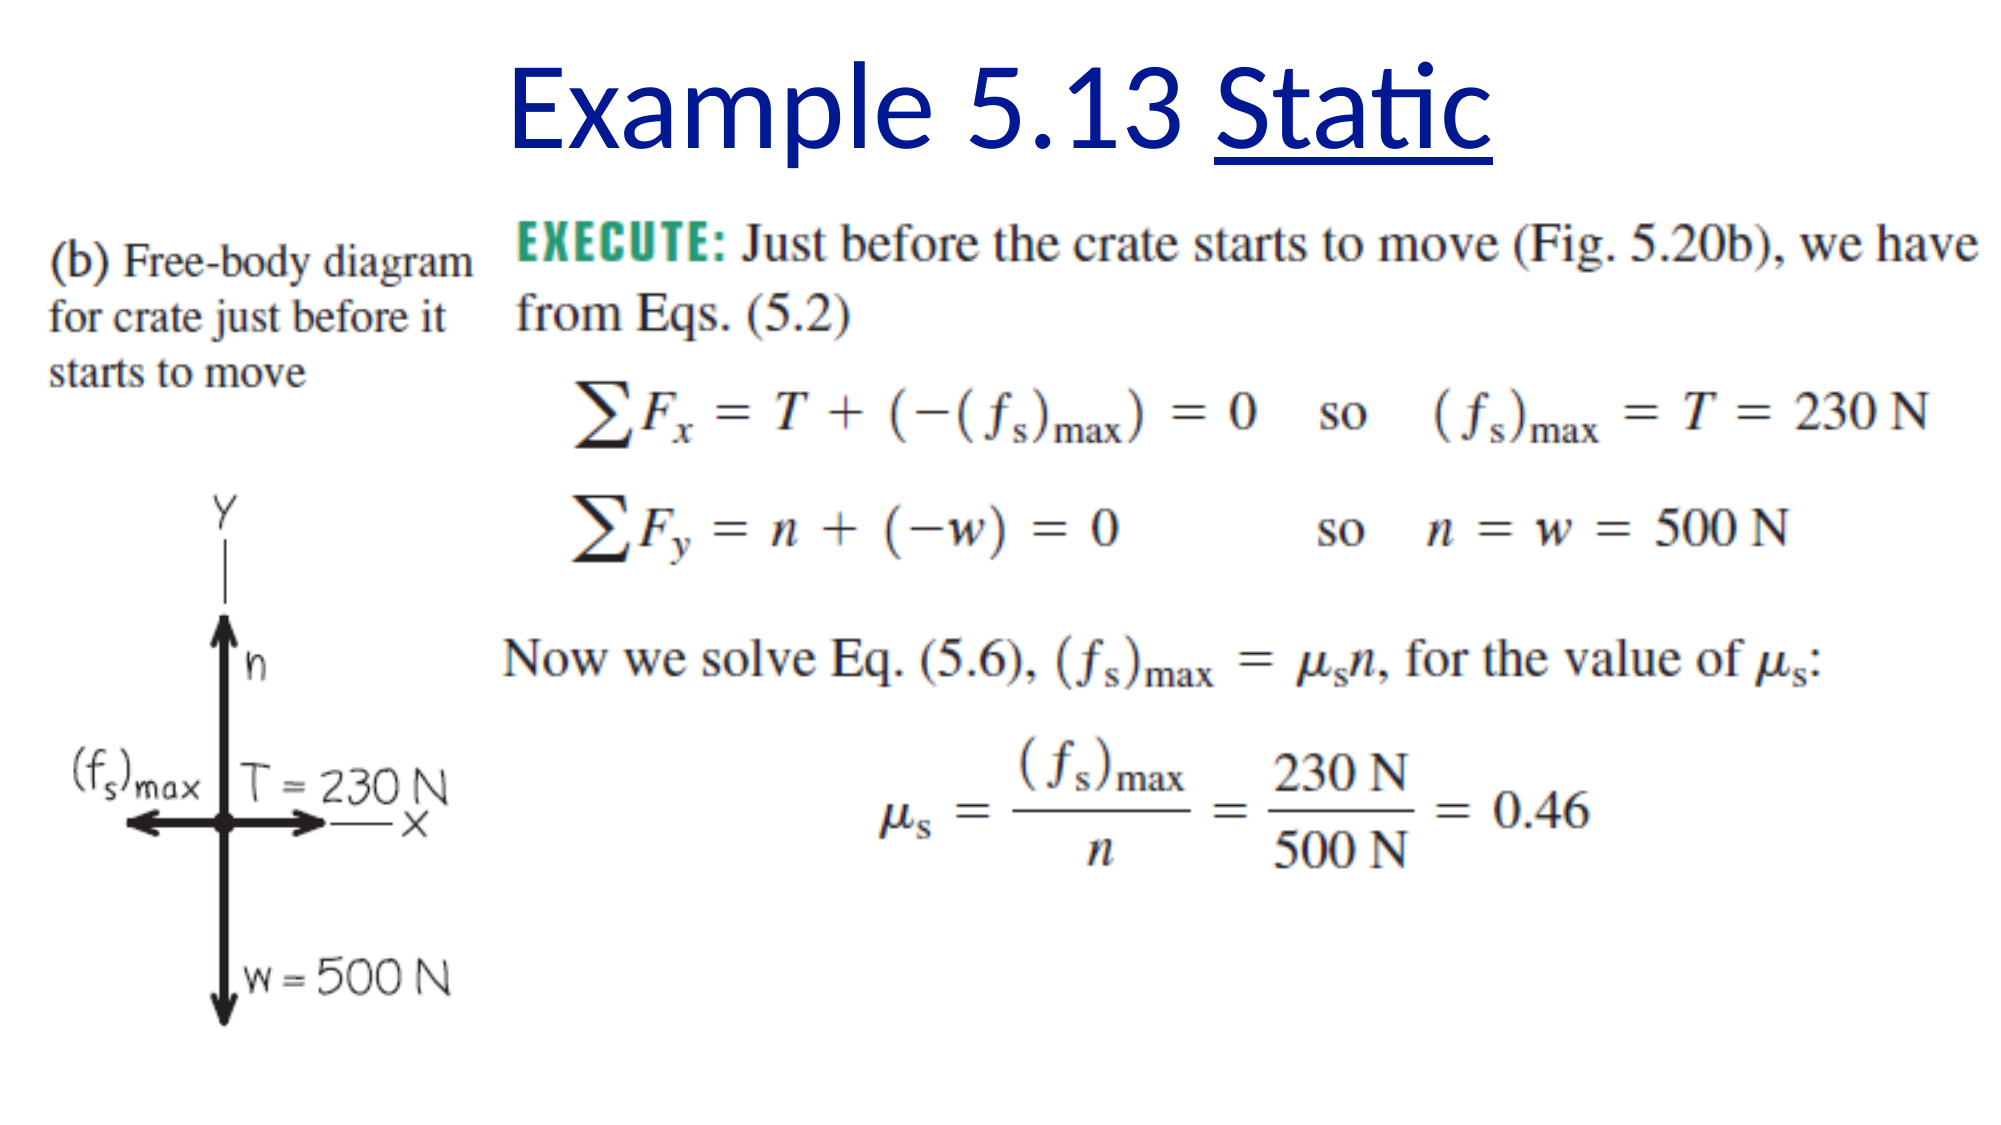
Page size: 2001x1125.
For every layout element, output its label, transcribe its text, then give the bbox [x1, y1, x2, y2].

text_box Example 5.13 Static [0, 10, 2000, 207]
picture [49, 487, 472, 1040]
picture [44, 227, 477, 398]
picture [502, 629, 1828, 885]
picture [566, 480, 1793, 571]
picture [502, 206, 2000, 457]
